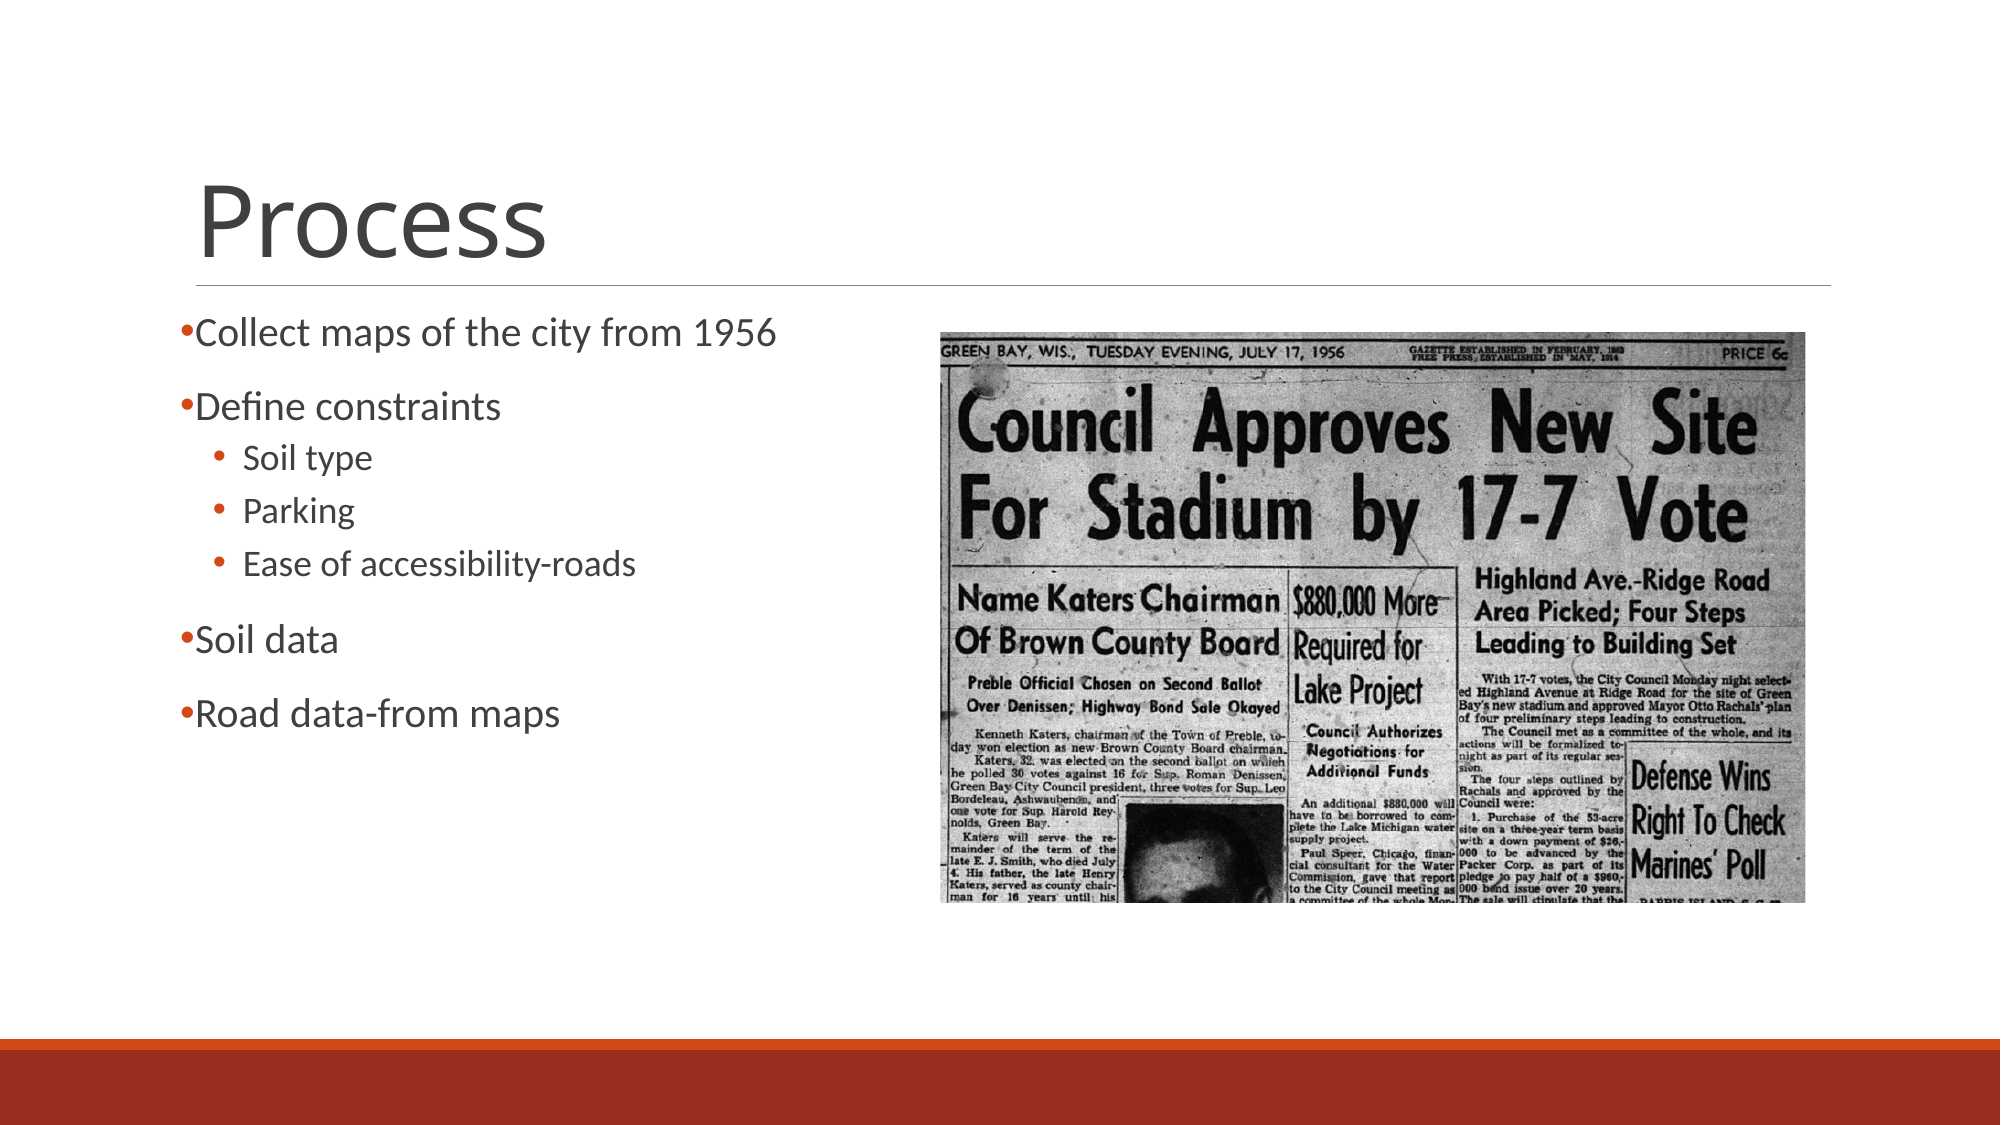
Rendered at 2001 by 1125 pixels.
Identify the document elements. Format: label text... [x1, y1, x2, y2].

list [939, 332, 1806, 903]
title Process [180, 47, 1830, 285]
list Collect maps of the city from 1956 Define constraints Soil type Parking Ease of accessibility-roads Soil data Road data-from maps [180, 302, 990, 963]
